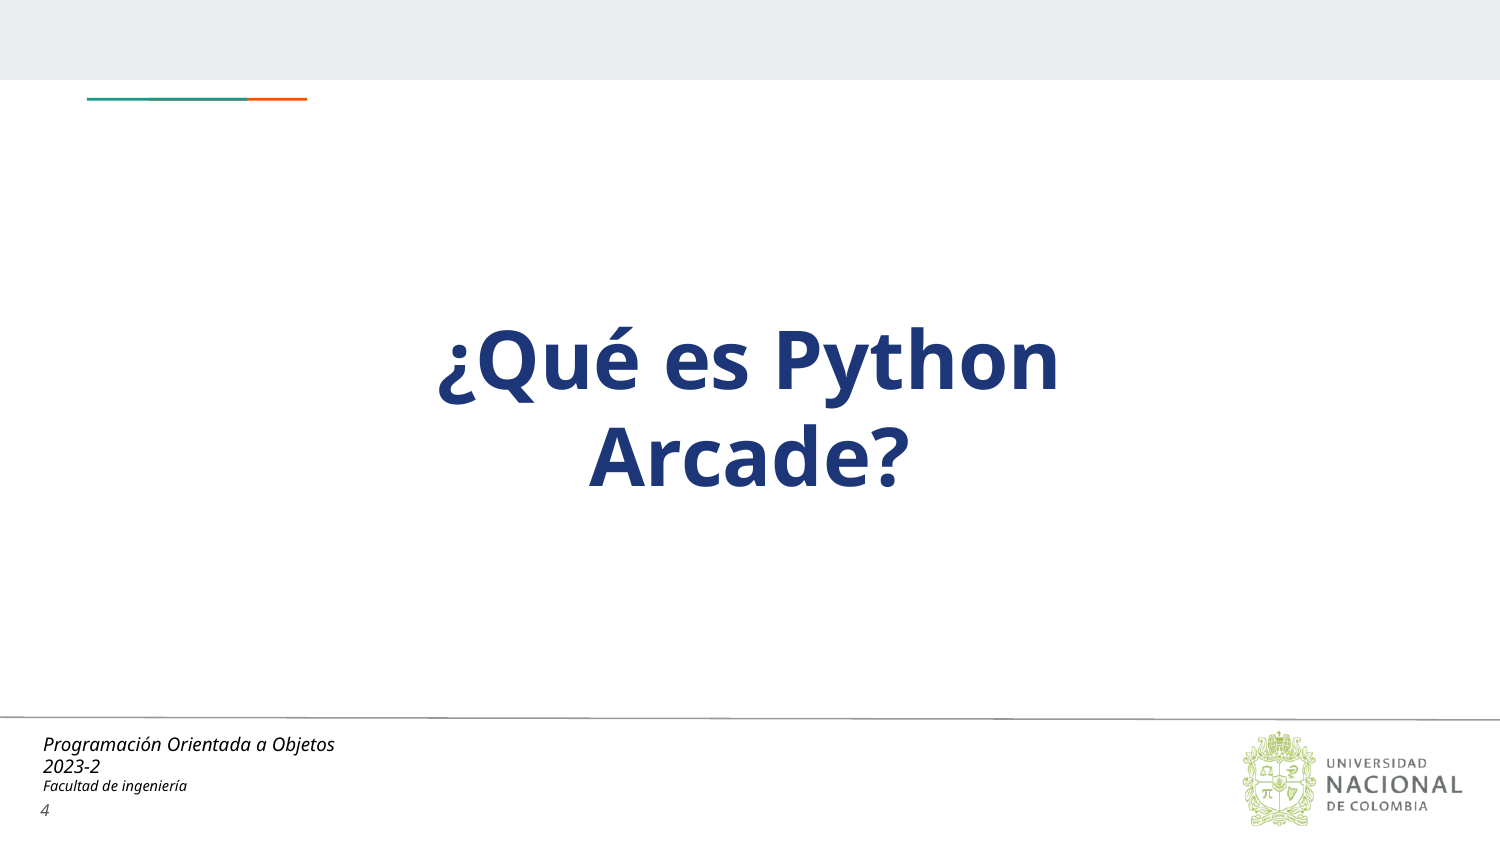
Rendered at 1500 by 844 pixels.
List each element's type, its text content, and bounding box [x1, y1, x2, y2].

slide_number ‹#› [25, 779, 116, 844]
picture [1239, 727, 1466, 829]
text_box ¿Qué es Python Arcade? [389, 293, 1111, 518]
